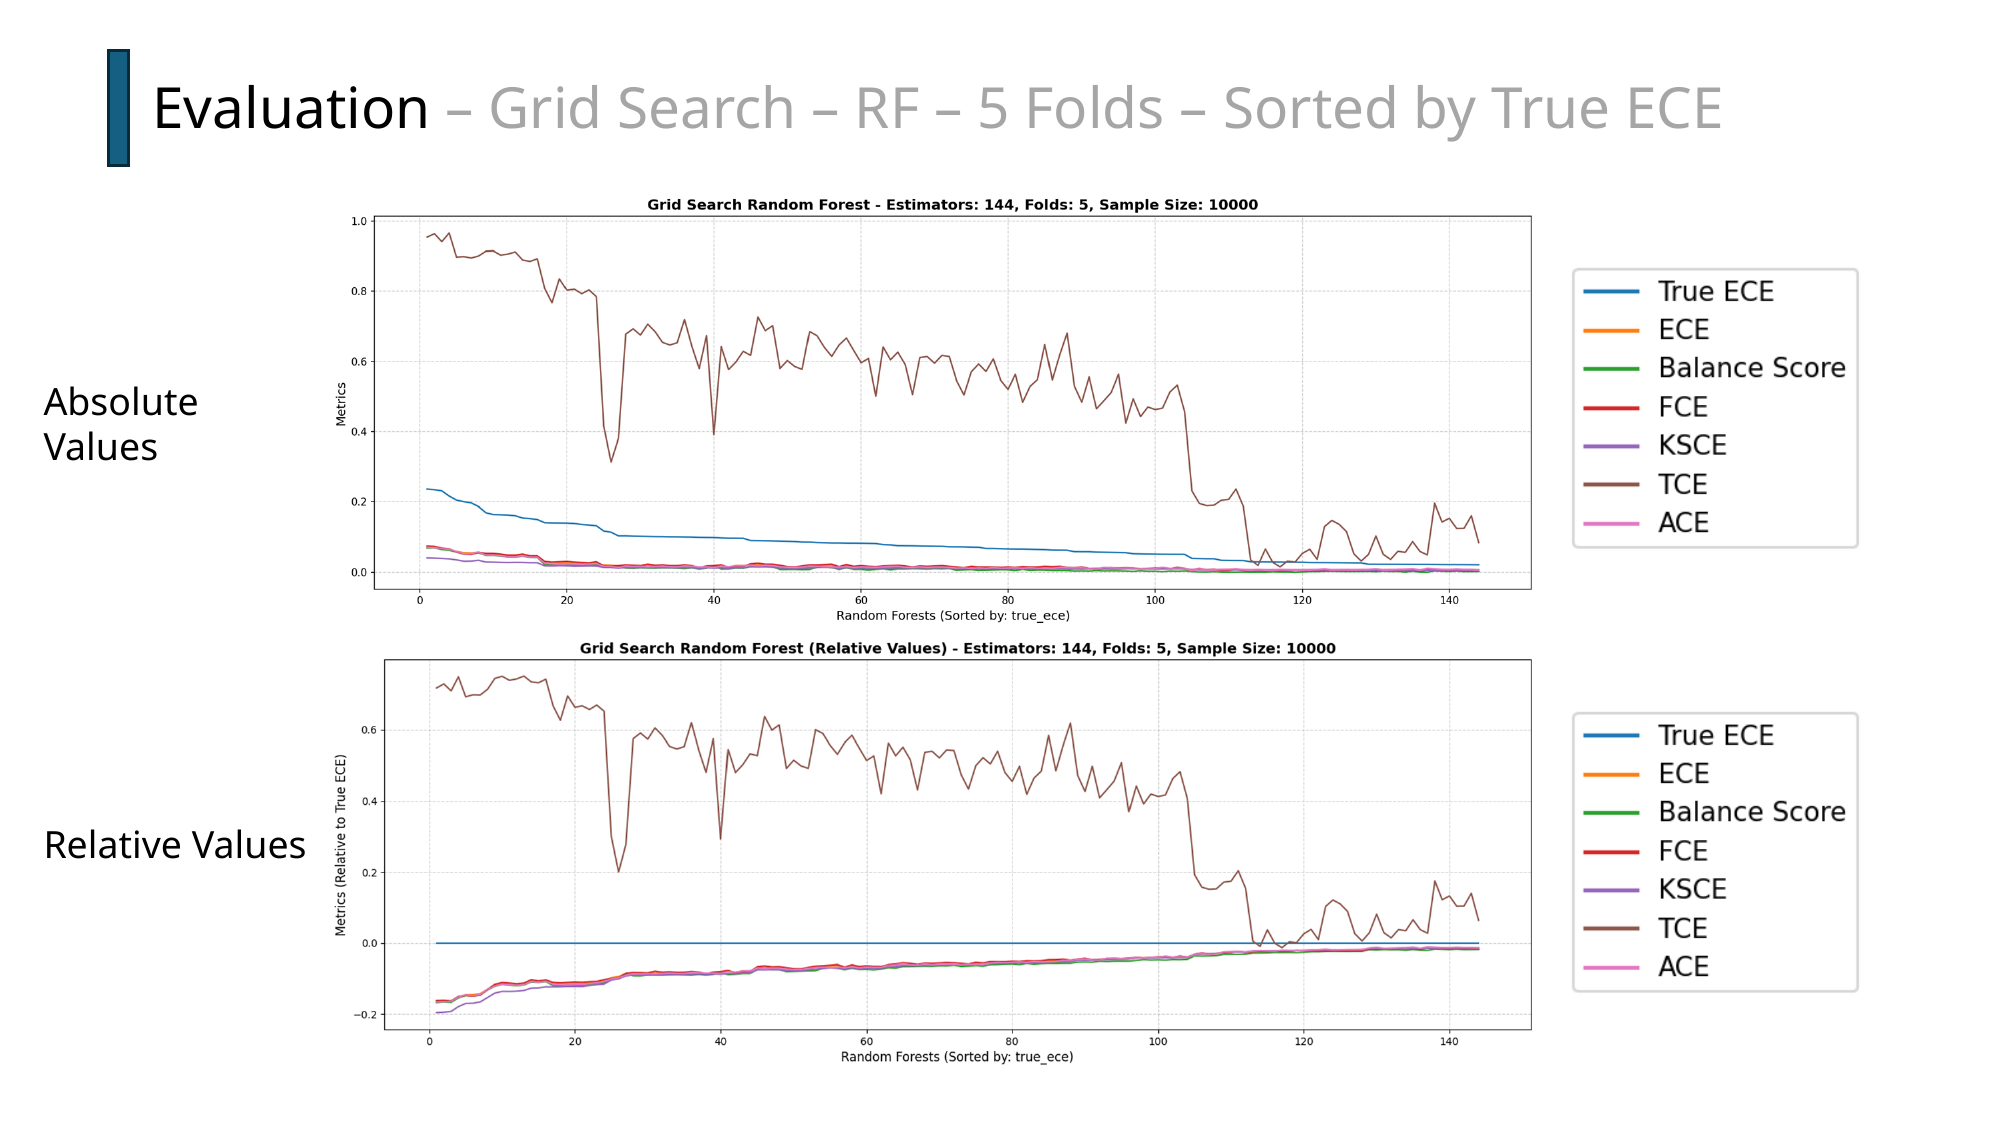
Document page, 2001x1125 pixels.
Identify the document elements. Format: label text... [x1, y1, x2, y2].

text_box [322, 188, 1863, 1076]
text_box Relative Values [28, 813, 322, 874]
text_box [107, 49, 130, 167]
title Evaluation – Grid Search – RF – 5 Folds – Sorted by True ECE [137, 50, 1863, 170]
text_box Absolute Values [28, 370, 322, 476]
